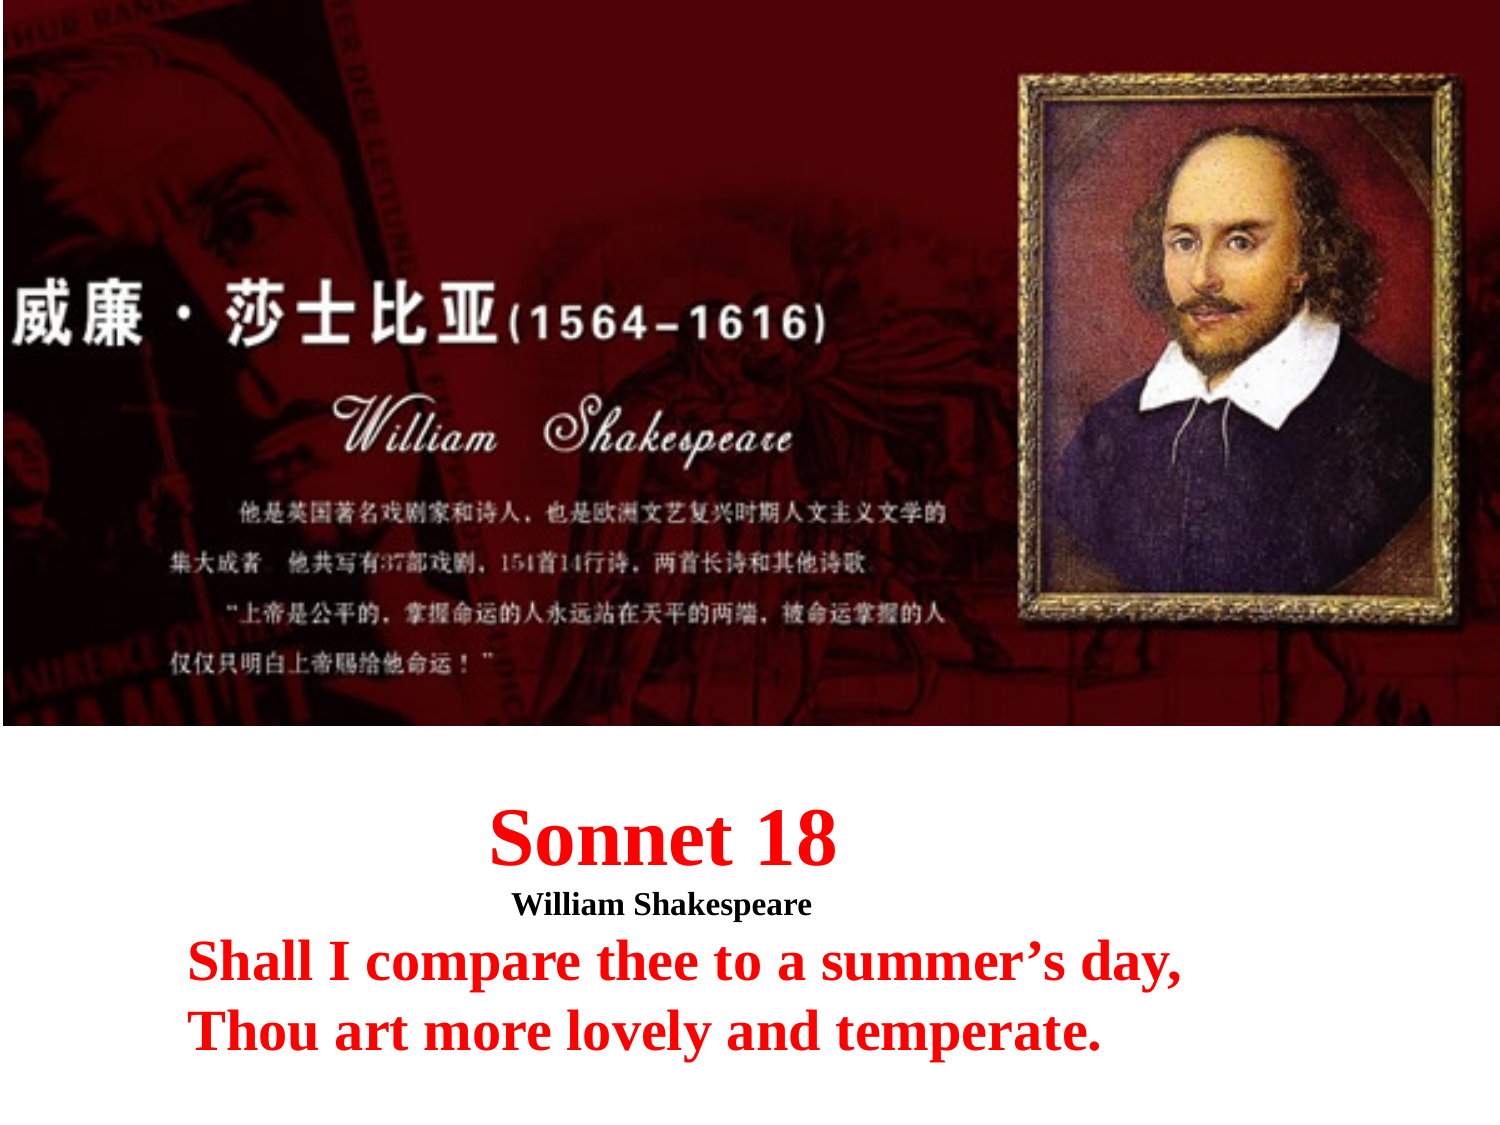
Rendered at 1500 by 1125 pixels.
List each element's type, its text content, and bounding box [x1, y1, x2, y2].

picture [3, 0, 1500, 727]
text_box Sonnet 18 William Shakespeare Shall I compare thee to a summer’s day, Thou art more lovely and temperate. [100, 775, 1388, 1125]
